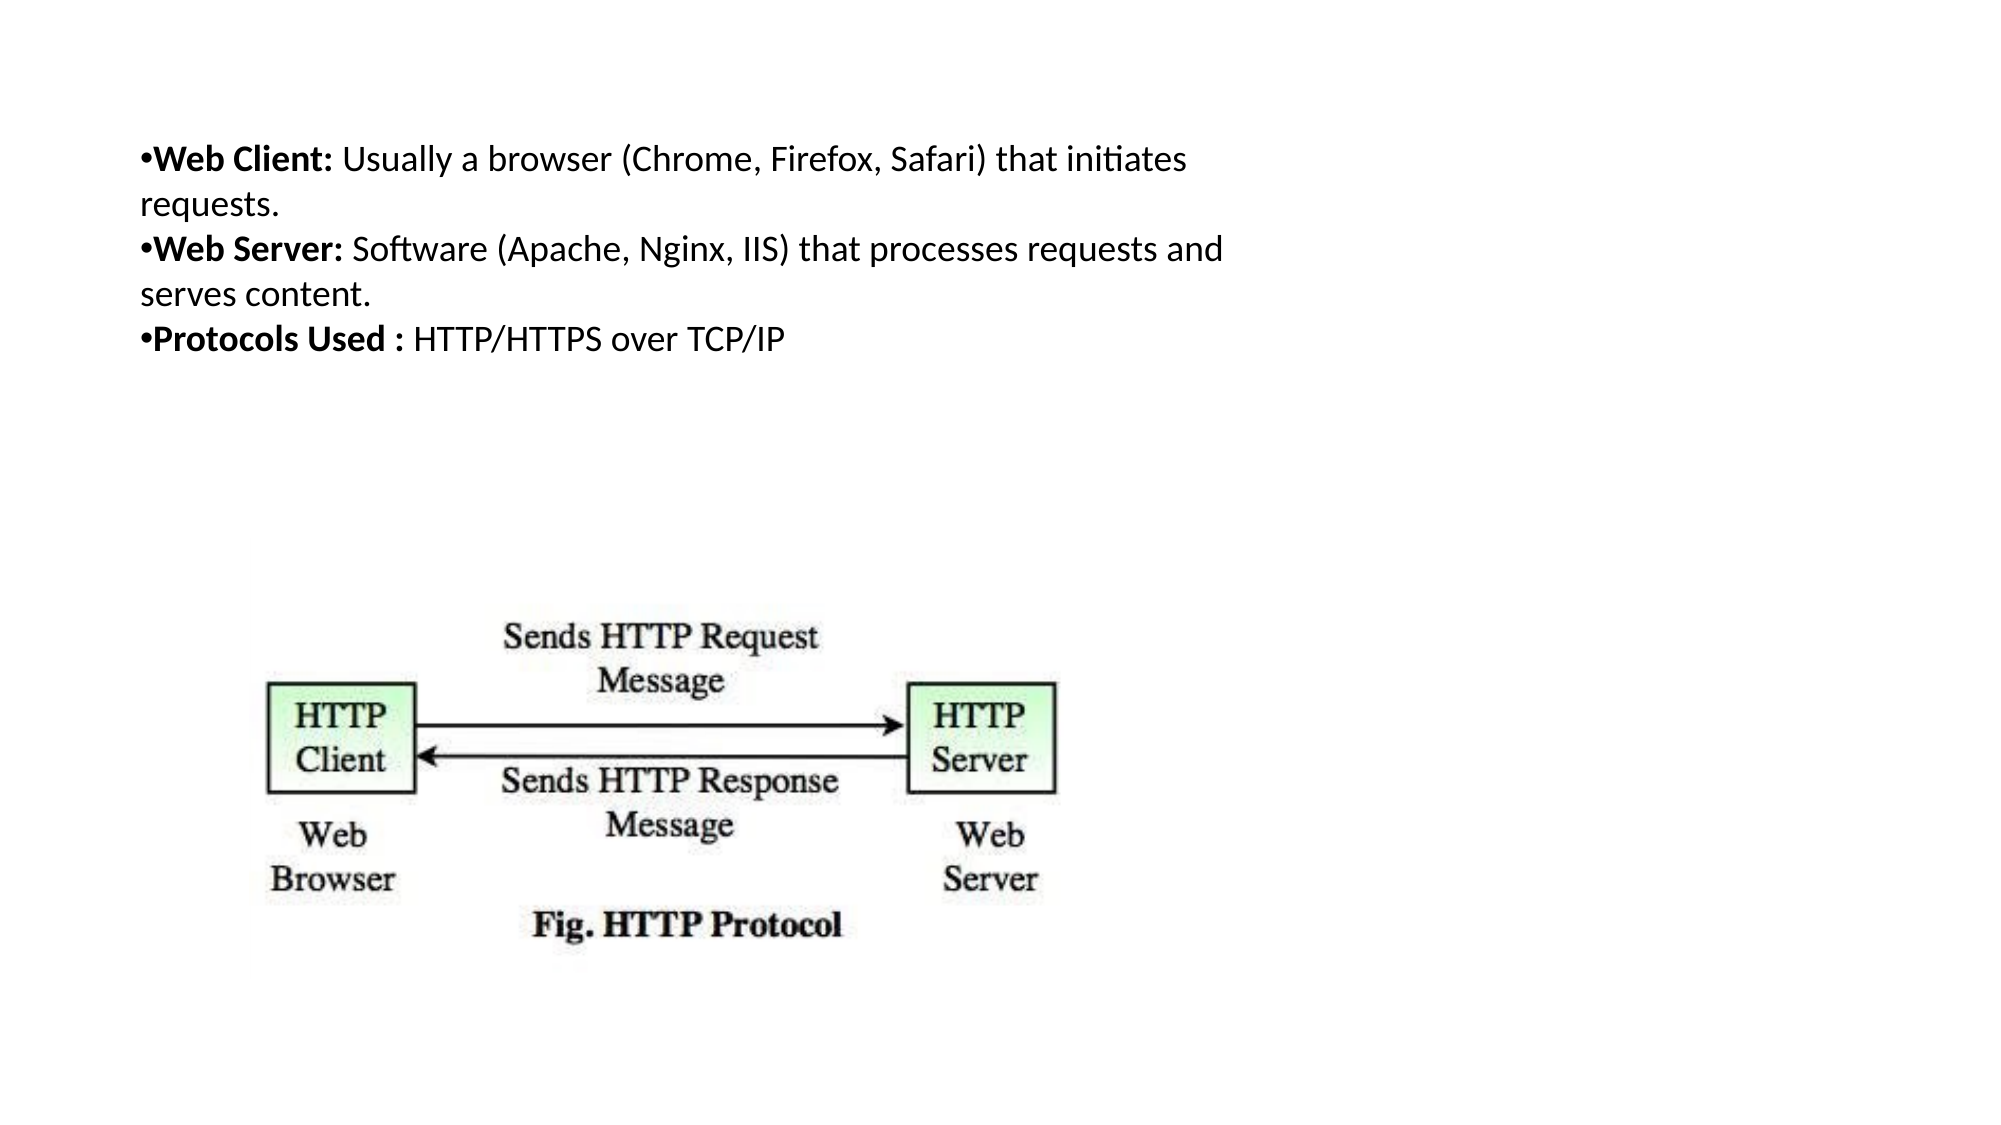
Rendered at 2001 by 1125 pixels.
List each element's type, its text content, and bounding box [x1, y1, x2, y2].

text_box Web Client: Usually a browser (Chrome, Firefox, Safari) that initiates requests. Web Server: Software (Apache, Nginx, IIS) that processes requests and serves content. Protocols Used : HTTP/HTTPS over TCP/IP [125, 127, 1297, 412]
picture [249, 538, 1080, 979]
